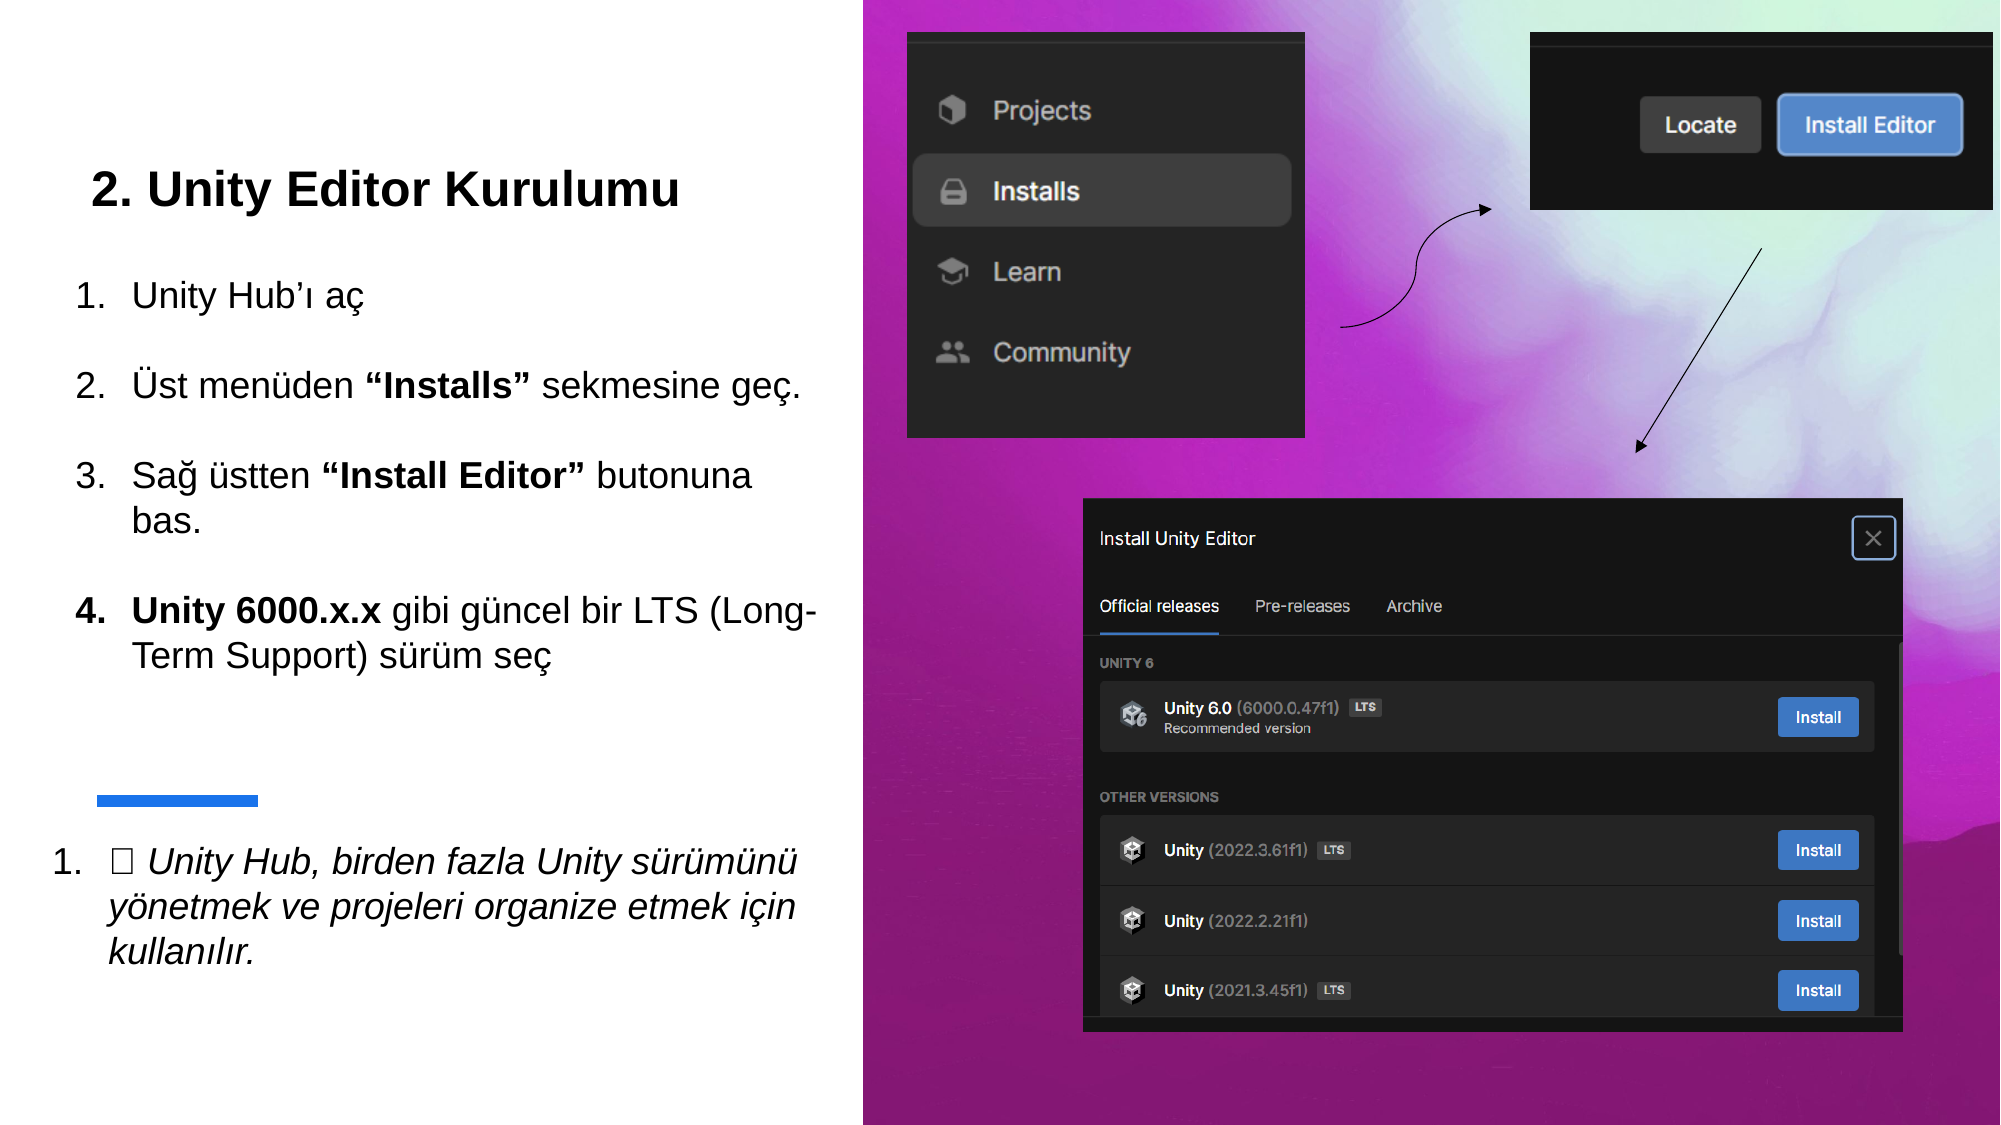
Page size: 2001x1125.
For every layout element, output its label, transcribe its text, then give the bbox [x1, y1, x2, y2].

text_box [0, 0, 862, 1125]
title 2. Unity Editor Kurulumu [83, 155, 762, 263]
picture [862, 0, 2000, 1125]
text_box 📌 Unity Hub, birden fazla Unity sürümünü yönetmek ve projeleri organize etmek için kullanılır. [44, 829, 828, 980]
text_box Unity Hub’ı aç Üst menüden “Installs” sekmesine geç. Sağ üstten “Install Editor” butonuna bas. Unity 6000.x.x gibi güncel bir LTS (Long-Term Support) sürüm seç [67, 263, 828, 729]
